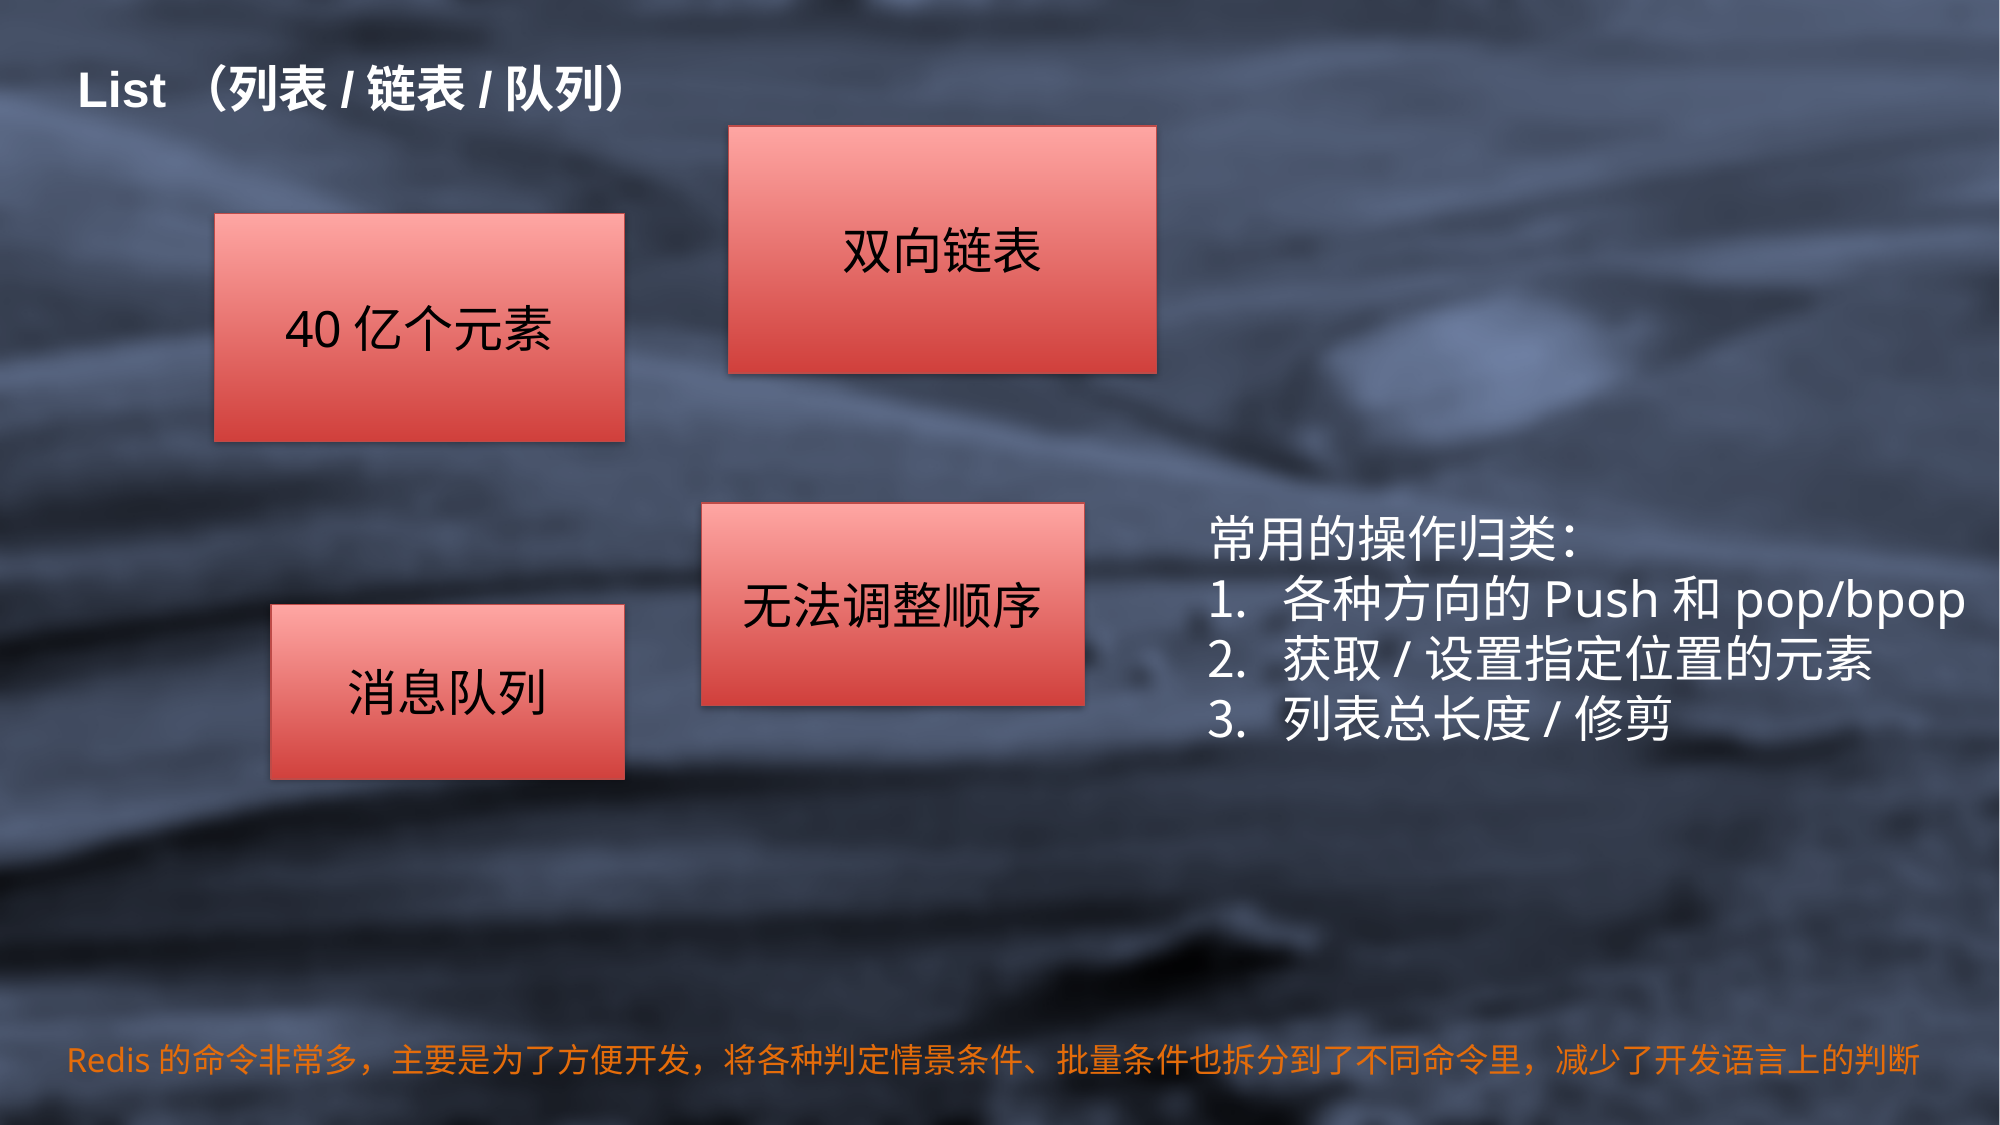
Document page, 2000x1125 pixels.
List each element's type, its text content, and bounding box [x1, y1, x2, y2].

text_box List（列表/链表/队列） [62, 50, 670, 125]
text_box Redis的命令非常多，主要是为了方便开发，将各种判定情景条件、批量条件也拆分到了不同命令里，减少了开发语言上的判断 [51, 1031, 1937, 1087]
text_box 40亿个元素 [214, 213, 625, 442]
text_box 双向链表 [728, 125, 1157, 374]
text_box 常用的操作归类： 各种方向的Push和pop/bpop 获取/设置指定位置的元素 列表总长度/修剪 [1192, 499, 1982, 755]
text_box 消息队列 [270, 604, 625, 780]
text_box 无法调整顺序 [701, 502, 1085, 706]
